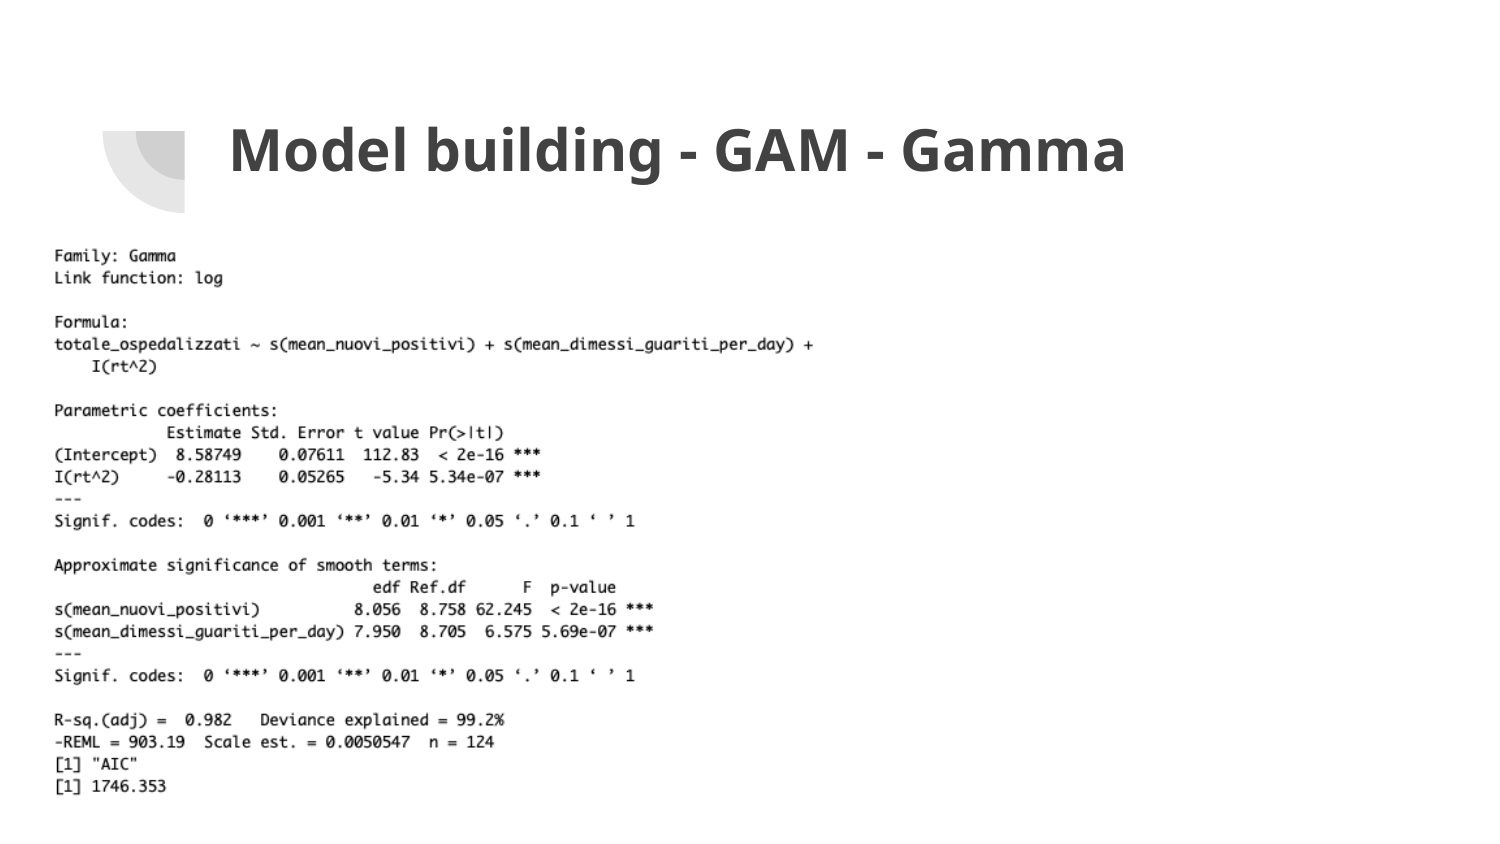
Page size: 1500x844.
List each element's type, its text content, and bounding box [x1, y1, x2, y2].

title Model building - GAM - Gamma [213, 98, 1368, 218]
picture [44, 241, 856, 802]
